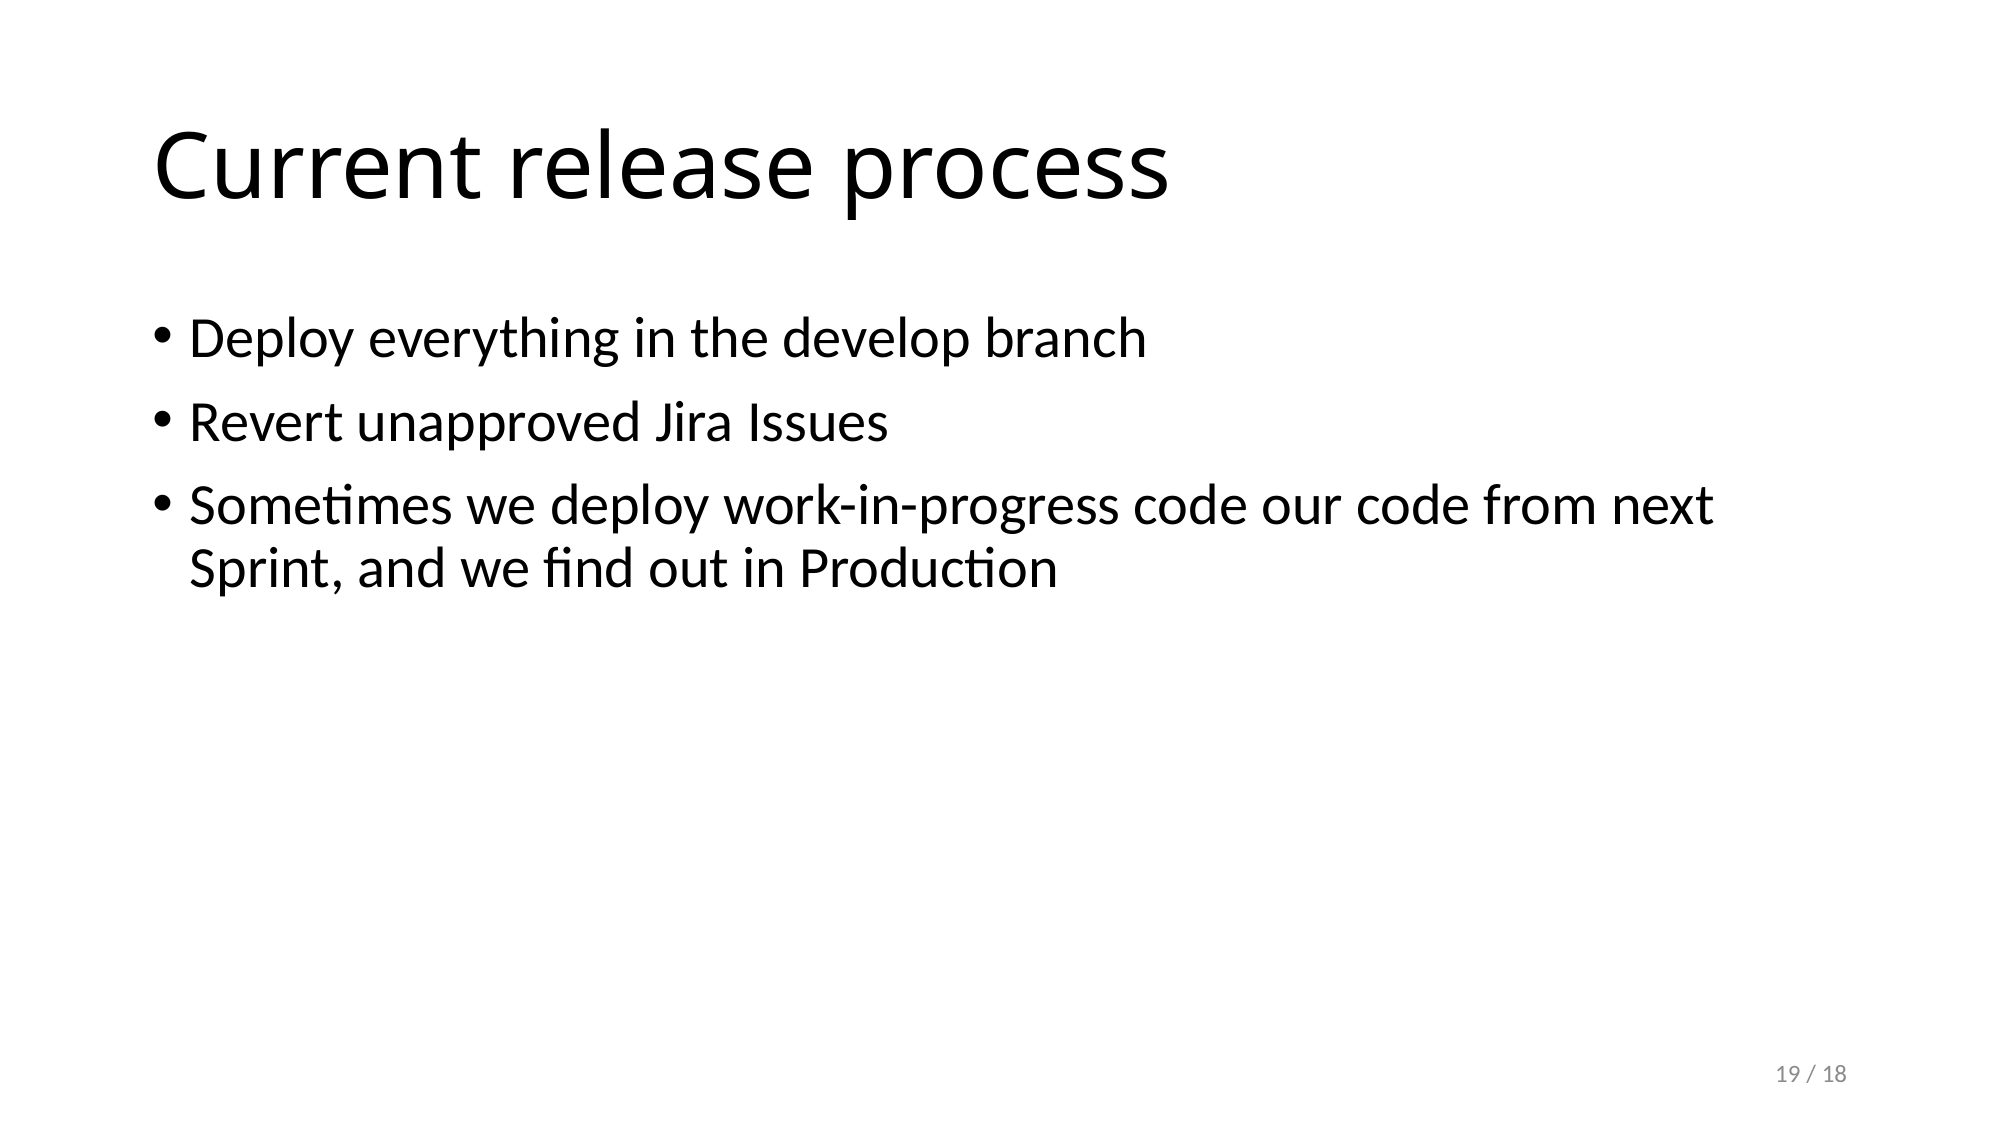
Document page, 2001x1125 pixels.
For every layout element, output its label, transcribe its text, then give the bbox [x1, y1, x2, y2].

title Current release process [137, 59, 1863, 278]
list Deploy everything in the develop branch Revert unapproved Jira Issues Sometimes we deploy work-in-progress code our code from next Sprint, and we find out in Production [137, 299, 1863, 1014]
slide_number 19 / 18 [1412, 1042, 1863, 1103]
